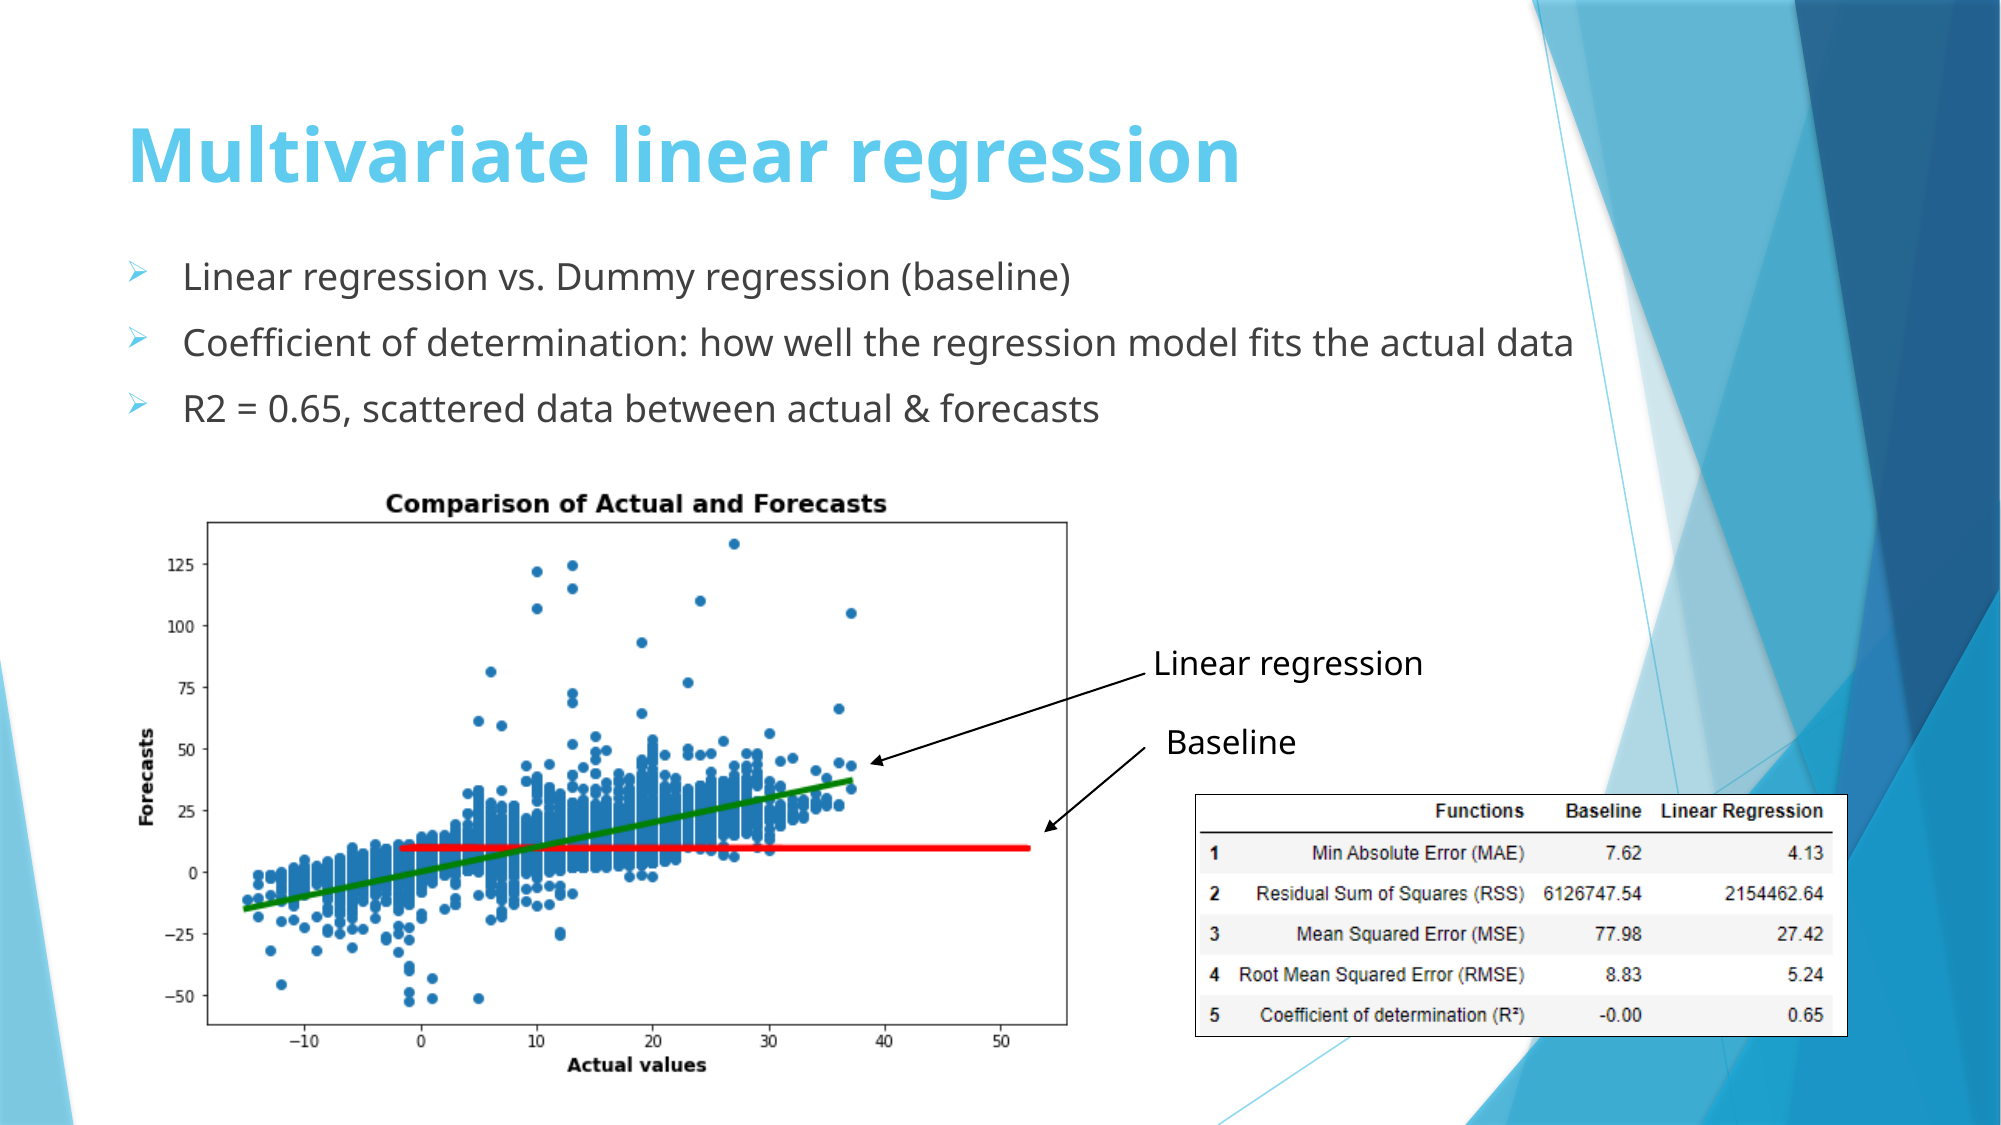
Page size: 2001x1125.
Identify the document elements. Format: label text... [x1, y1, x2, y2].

list Linear regression vs. Dummy regression (baseline) Coefficient of determination: how well the regression model fits the actual data R2 = 0.65, scattered data between actual & forecasts [111, 245, 1747, 1053]
picture [1194, 793, 1848, 1038]
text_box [123, 478, 1434, 1081]
title Multivariate linear regression [111, 99, 1522, 229]
